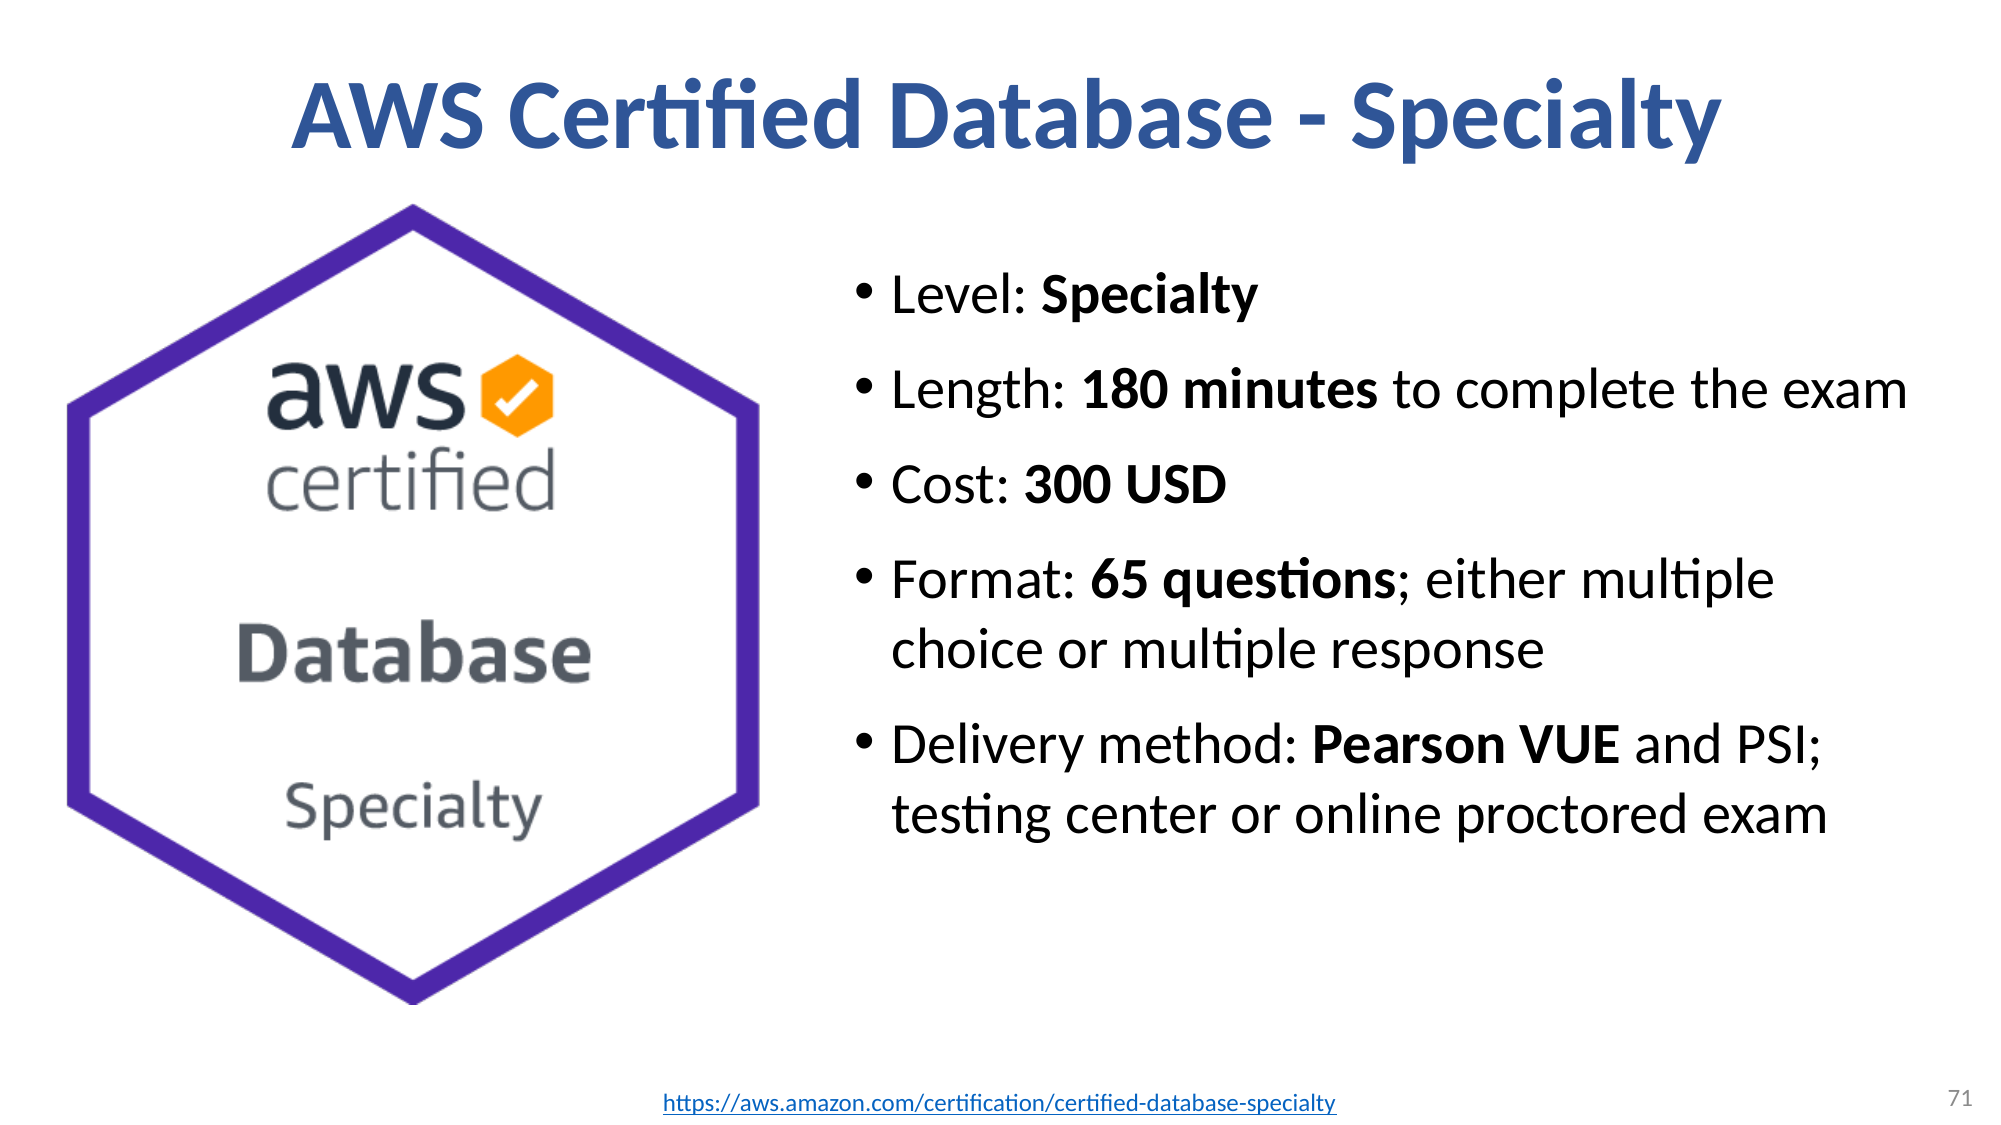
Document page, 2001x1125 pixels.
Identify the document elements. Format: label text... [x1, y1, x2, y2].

list Level: Specialty Length: 180 minutes to complete the exam Cost: 300 USD Format: 65 questions; either multiple choice or multiple response Delivery method: Pearson VUE and PSI; testing center or online proctored exam [839, 247, 1946, 1050]
picture [11, 203, 813, 1005]
text_box https://aws.amazon.com/certification/certified-database-specialty [500, 1079, 1500, 1125]
slide_number 71 [1830, 1076, 1989, 1116]
title AWS Certified Database - Specialty [87, 22, 1929, 196]
